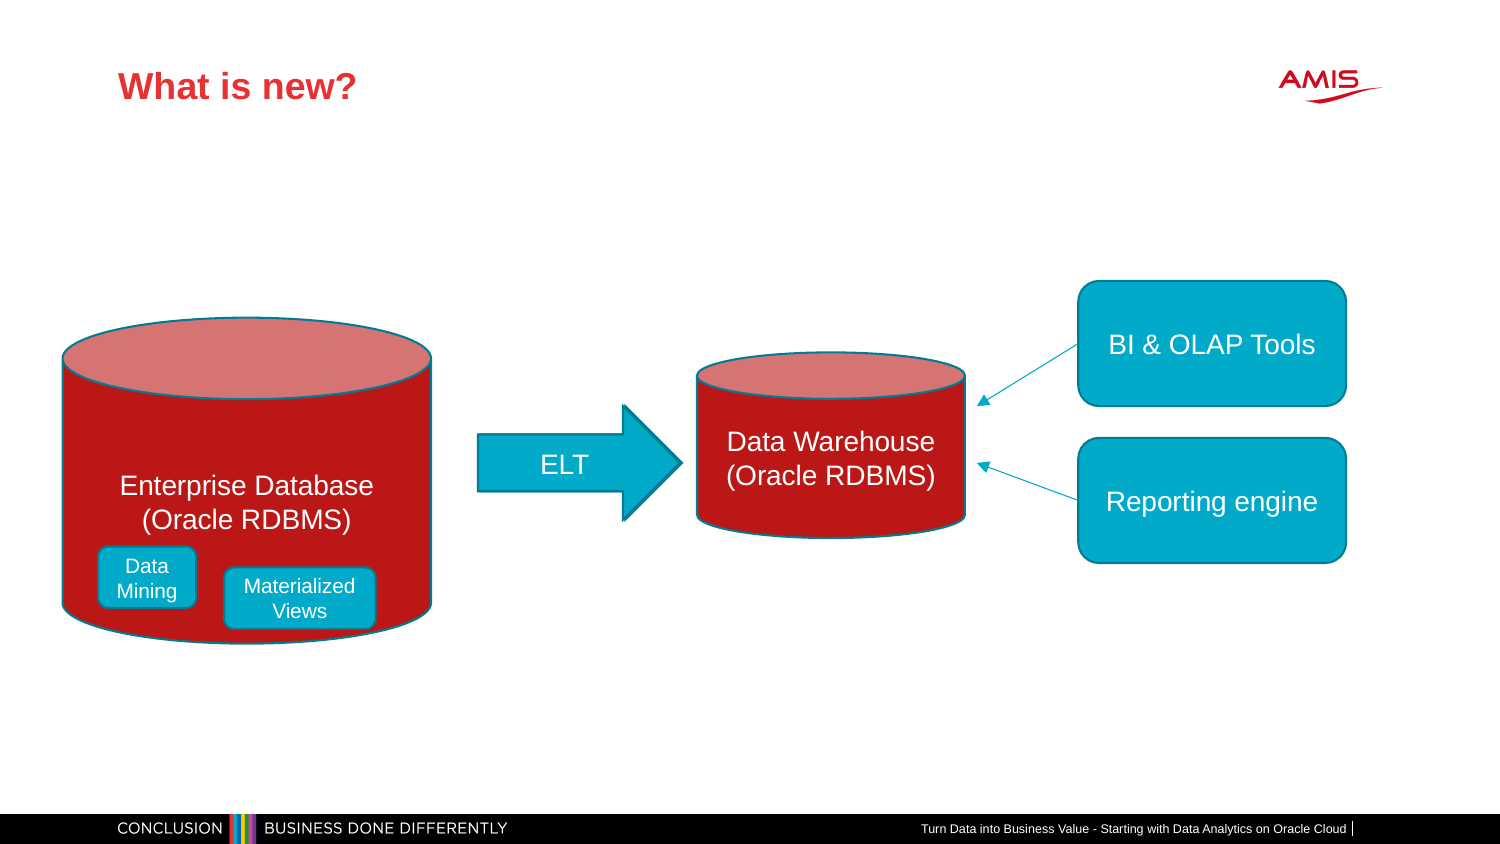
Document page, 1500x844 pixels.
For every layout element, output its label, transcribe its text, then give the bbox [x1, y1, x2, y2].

text_box Data Mining [97, 545, 198, 609]
text_box BI & OLAP Tools [1077, 279, 1348, 408]
footer Turn Data into Business Value - Starting with Data Analytics on Oracle Cloud [814, 820, 1347, 839]
text_box Enterprise Database (Oracle RDBMS) [61, 316, 433, 645]
picture [239, 814, 1500, 844]
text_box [976, 343, 1079, 407]
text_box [976, 462, 1079, 501]
picture [0, 814, 236, 844]
picture [1205, 58, 1388, 106]
text_box Data Warehouse (Oracle RDBMS) [695, 351, 966, 540]
text_box ELT [476, 403, 682, 523]
title What is new? [118, 47, 1205, 130]
text_box Materialized Views [222, 566, 377, 630]
text_box Reporting engine [1077, 436, 1348, 565]
